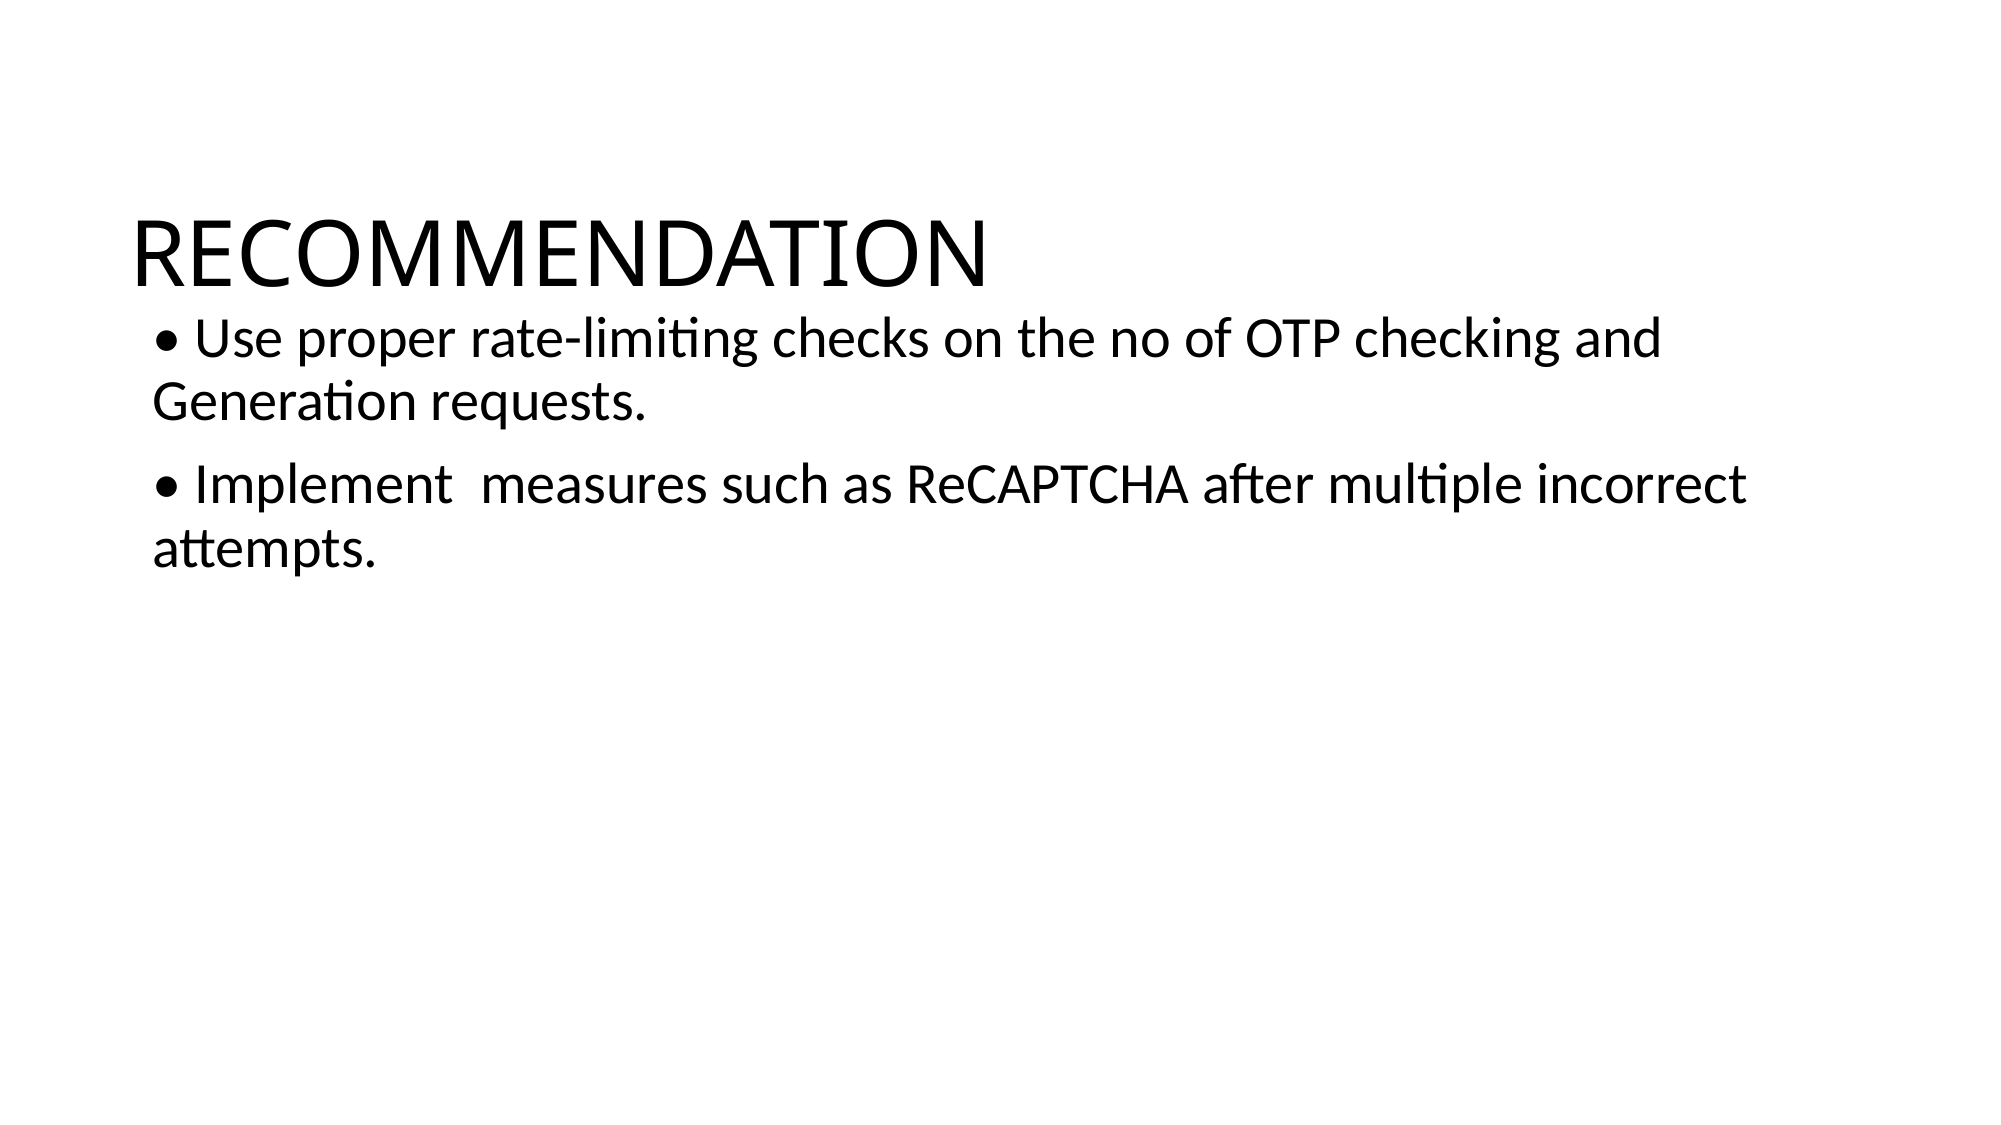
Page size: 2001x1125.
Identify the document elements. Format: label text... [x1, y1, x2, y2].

list • Use proper rate-limiting checks on the no of OTP checking and Generation requests. • Implement measures such as ReCAPTCHA after multiple incorrect attempts. [137, 299, 1863, 1014]
title RECOMMENDATION [114, 148, 1840, 366]
